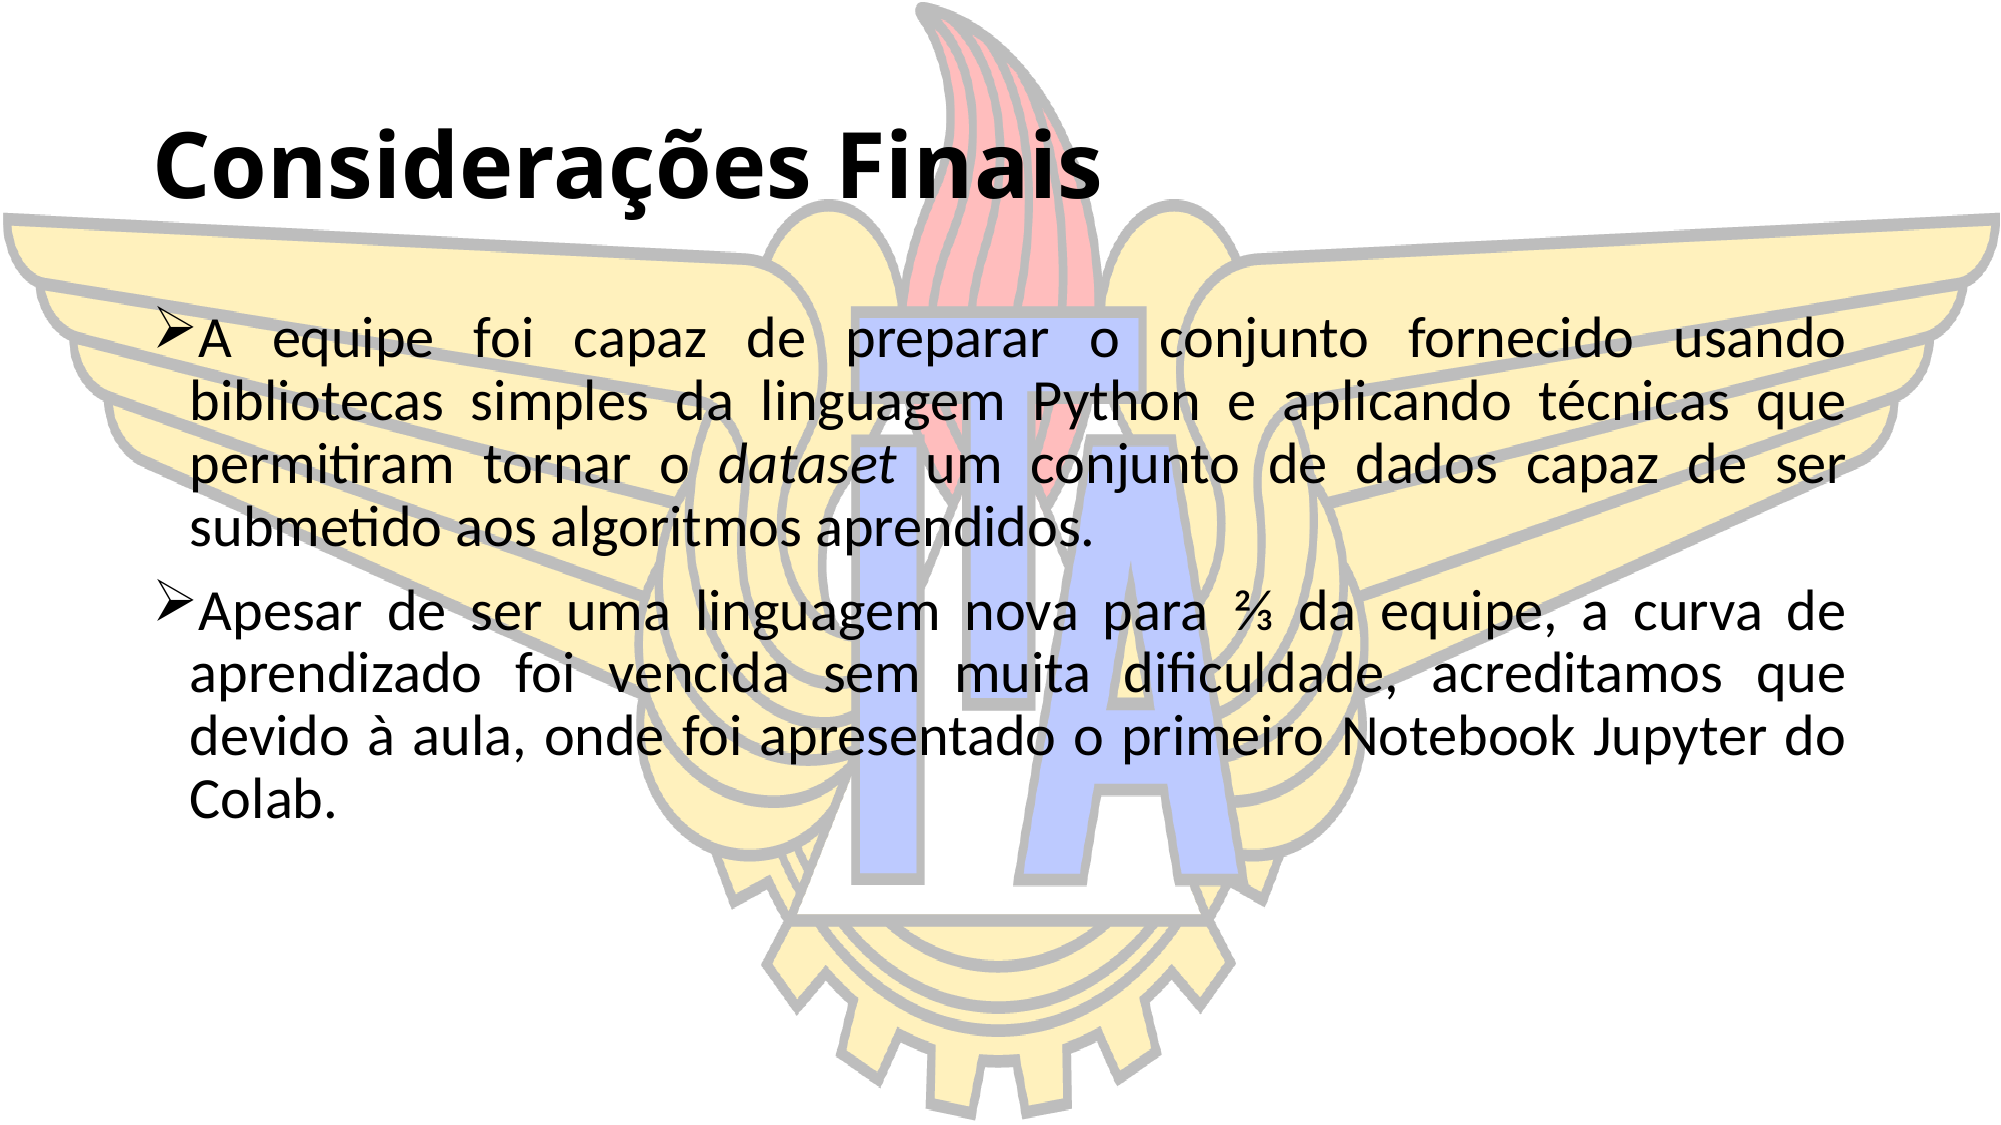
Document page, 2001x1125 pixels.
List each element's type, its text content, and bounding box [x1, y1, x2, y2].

title Considerações Finais [137, 59, 1863, 278]
list A equipe foi capaz de preparar o conjunto fornecido usando bibliotecas simples da linguagem Python e aplicando técnicas que permitiram tornar o dataset um conjunto de dados capaz de ser submetido aos algoritmos aprendidos. Apesar de ser uma linguagem nova para ⅔ da equipe, a curva de aprendizado foi vencida sem muita dificuldade, acreditamos que devido à aula, onde foi apresentado o primeiro Notebook Jupyter do Colab. [137, 299, 1863, 1014]
